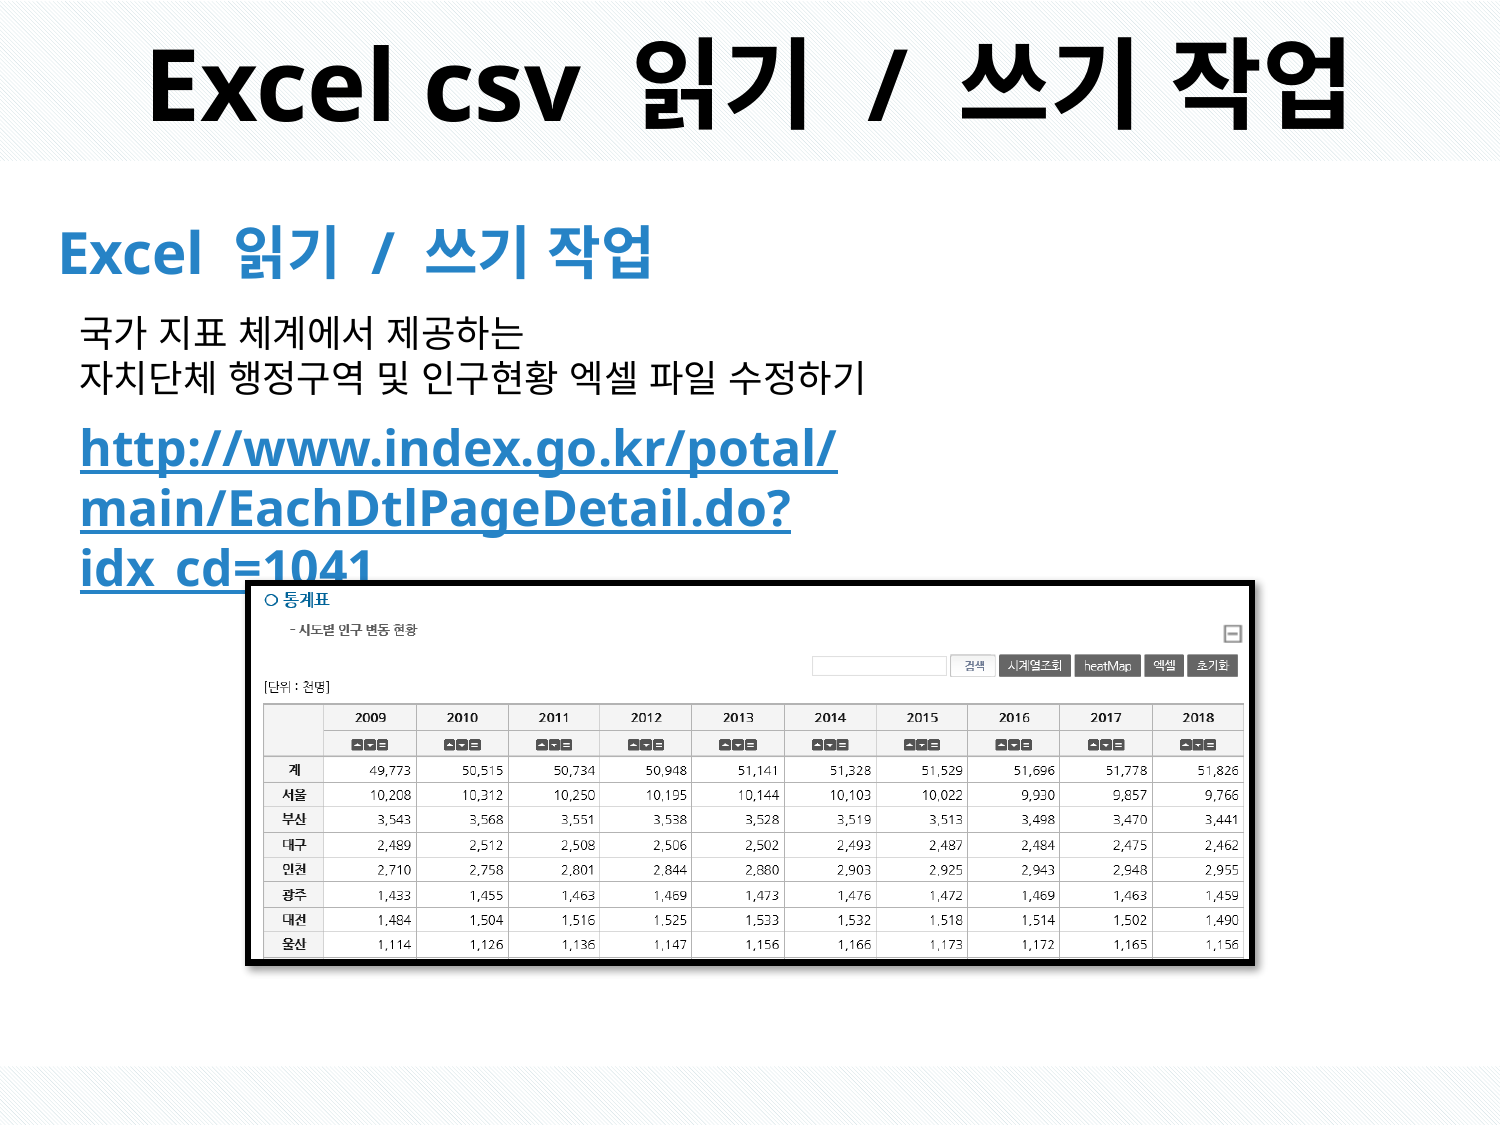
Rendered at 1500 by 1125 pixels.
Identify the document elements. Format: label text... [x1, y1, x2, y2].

text_box http://www.index.go.kr/potal/main/EachDtlPageDetail.do?idx_cd=1041 [64, 408, 974, 604]
list Excel 읽기 / 쓰기 작업 [41, 208, 1500, 1071]
text_box 국가 지표 체계에서 제공하는 자치단체 행정구역 및 인구현황 엑셀 파일 수정하기 [64, 302, 1376, 408]
picture [250, 585, 1250, 960]
title Excel csv 읽기 / 쓰기 작업 [0, 1, 1500, 161]
